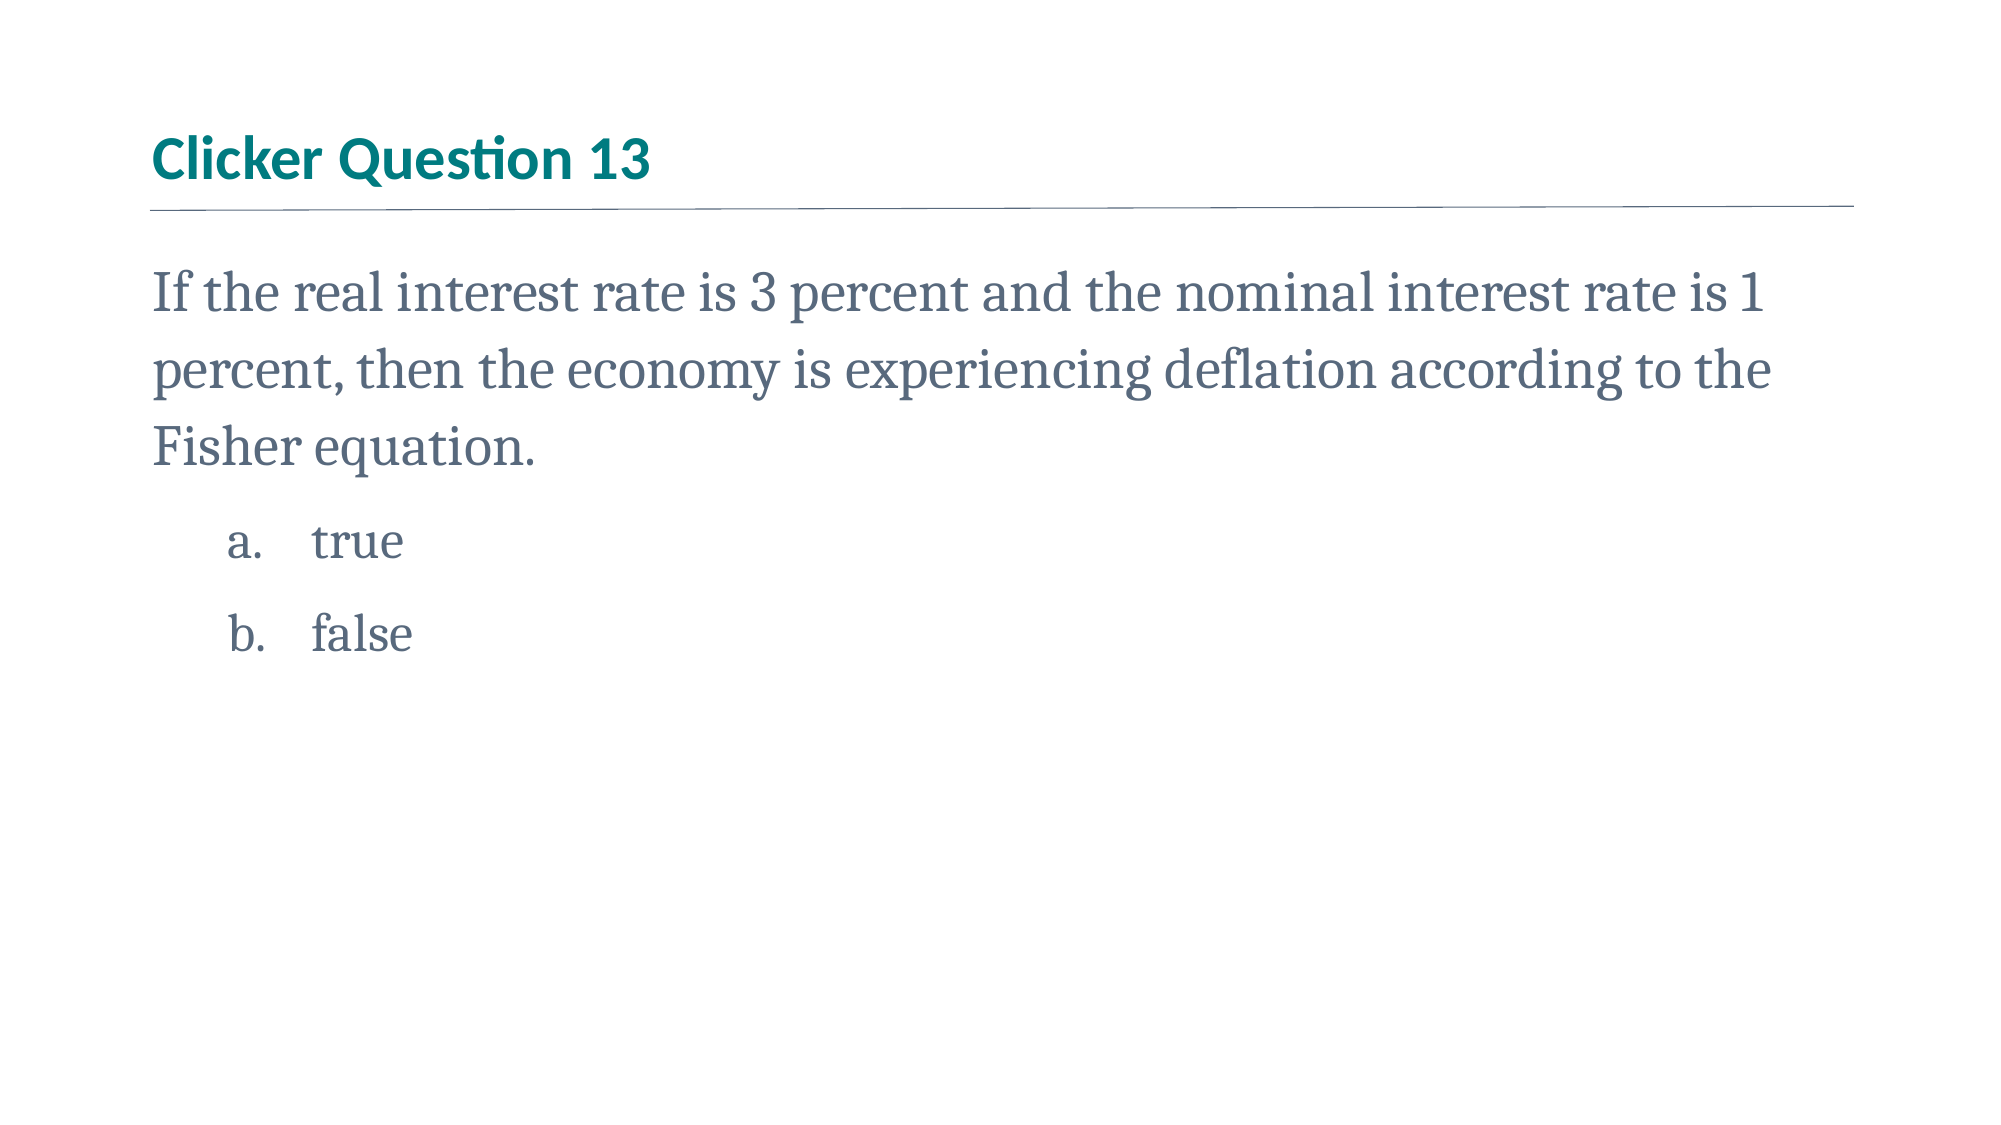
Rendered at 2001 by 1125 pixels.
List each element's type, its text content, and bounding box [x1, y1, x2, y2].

list If the real interest rate is 3 percent and the nominal interest rate is 1 percent, then the economy is experiencing deflation according to the Fisher equation. true false [137, 238, 1863, 1020]
title Clicker Question 13 [137, 107, 1863, 211]
